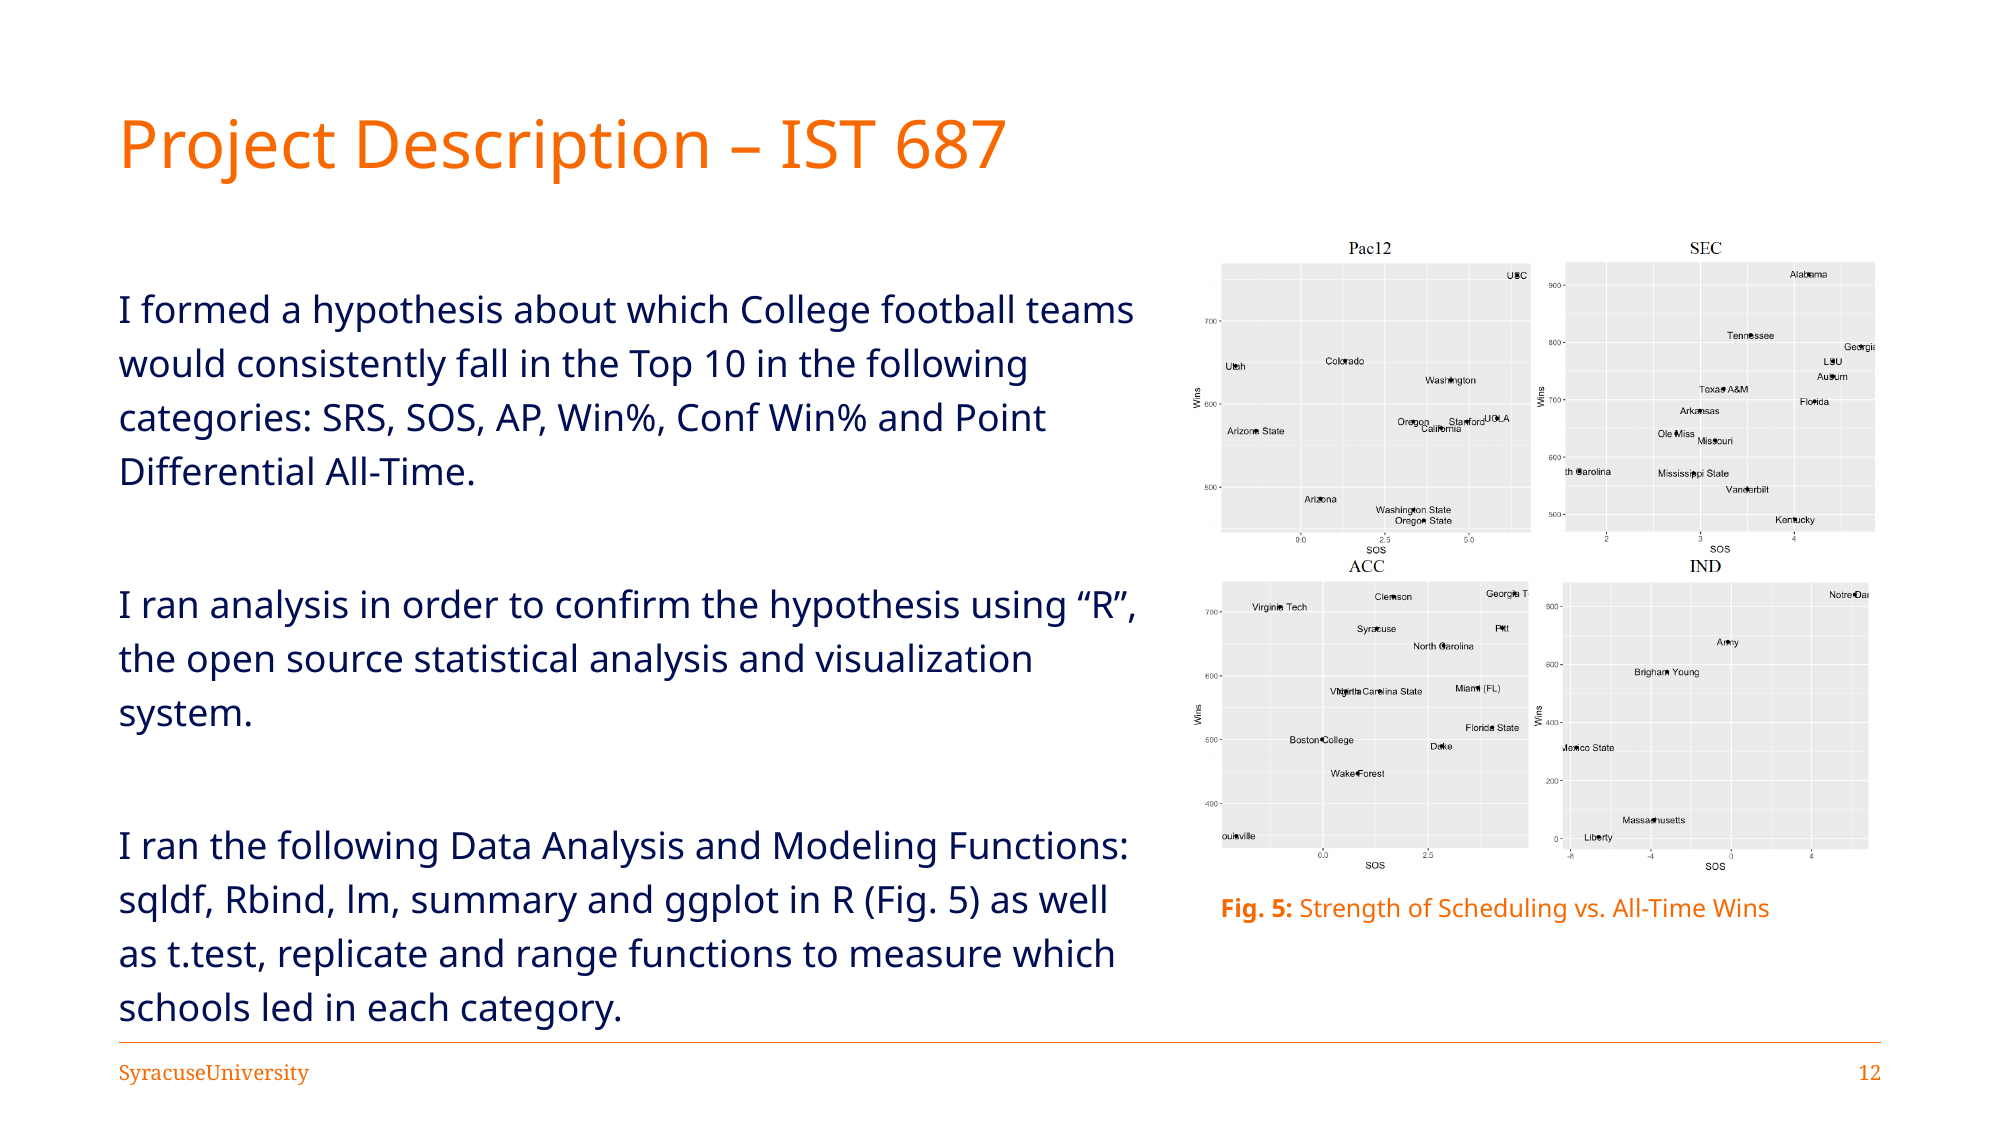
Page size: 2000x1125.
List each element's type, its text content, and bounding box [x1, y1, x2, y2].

list I formed a hypothesis about which College football teams would consistently fall in the Top 10 in the following categories: SRS, SOS, AP, Win%, Conf Win% and Point Differential All-Time. I ran analysis in order to confirm the hypothesis using “R”, the open source statistical analysis and visualization system. I ran the following Data Analysis and Modeling Functions: sqldf, Rbind, lm, summary and ggplot in R (Fig. 5) as well as t.test, replicate and range functions to measure which schools led in each category. [118, 276, 1155, 1015]
text_box Fig. 5: Strength of Scheduling vs. All-Time Wins [1205, 884, 1857, 930]
title Project Description – IST 687 [118, 110, 1882, 173]
picture [1181, 229, 1881, 874]
